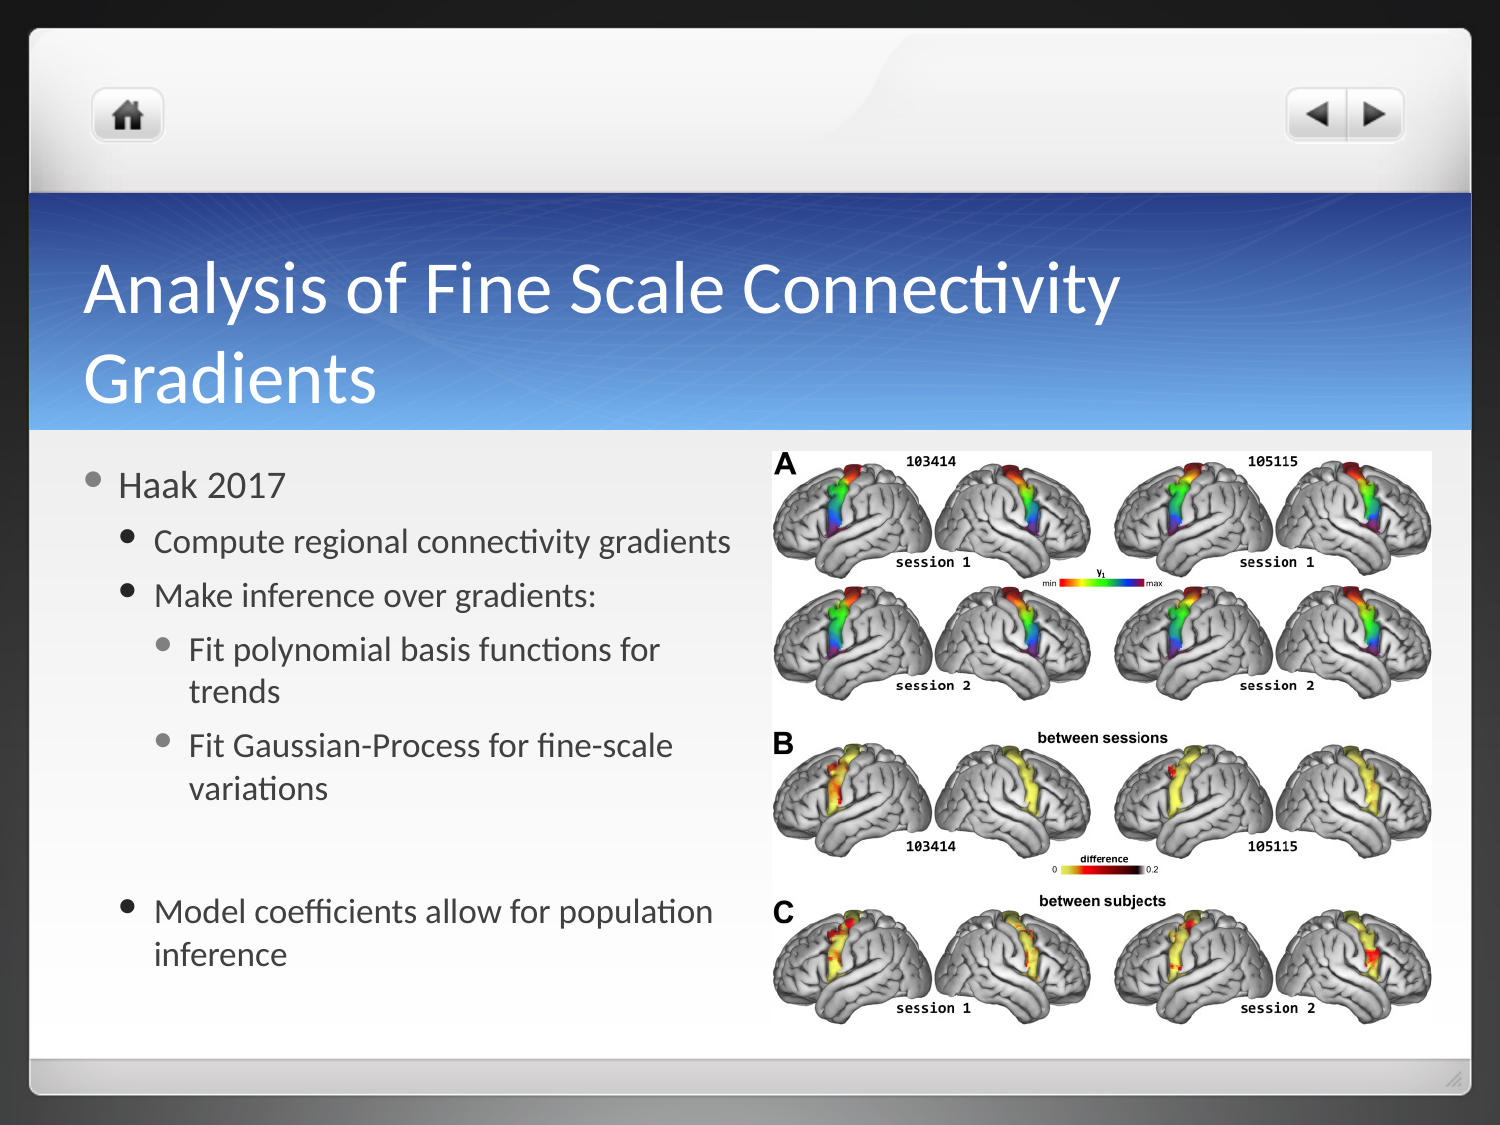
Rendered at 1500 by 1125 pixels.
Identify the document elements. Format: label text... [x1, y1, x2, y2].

title Analysis of Fine Scale Connectivity Gradients [68, 238, 1432, 427]
list Haak 2017 Compute regional connectivity gradients Make inference over gradients: Fit polynomial basis functions for trends Fit Gaussian-Process for fine-scale variations Model coefficients allow for population inference [68, 452, 749, 1025]
picture [0, 0, 1500, 1125]
